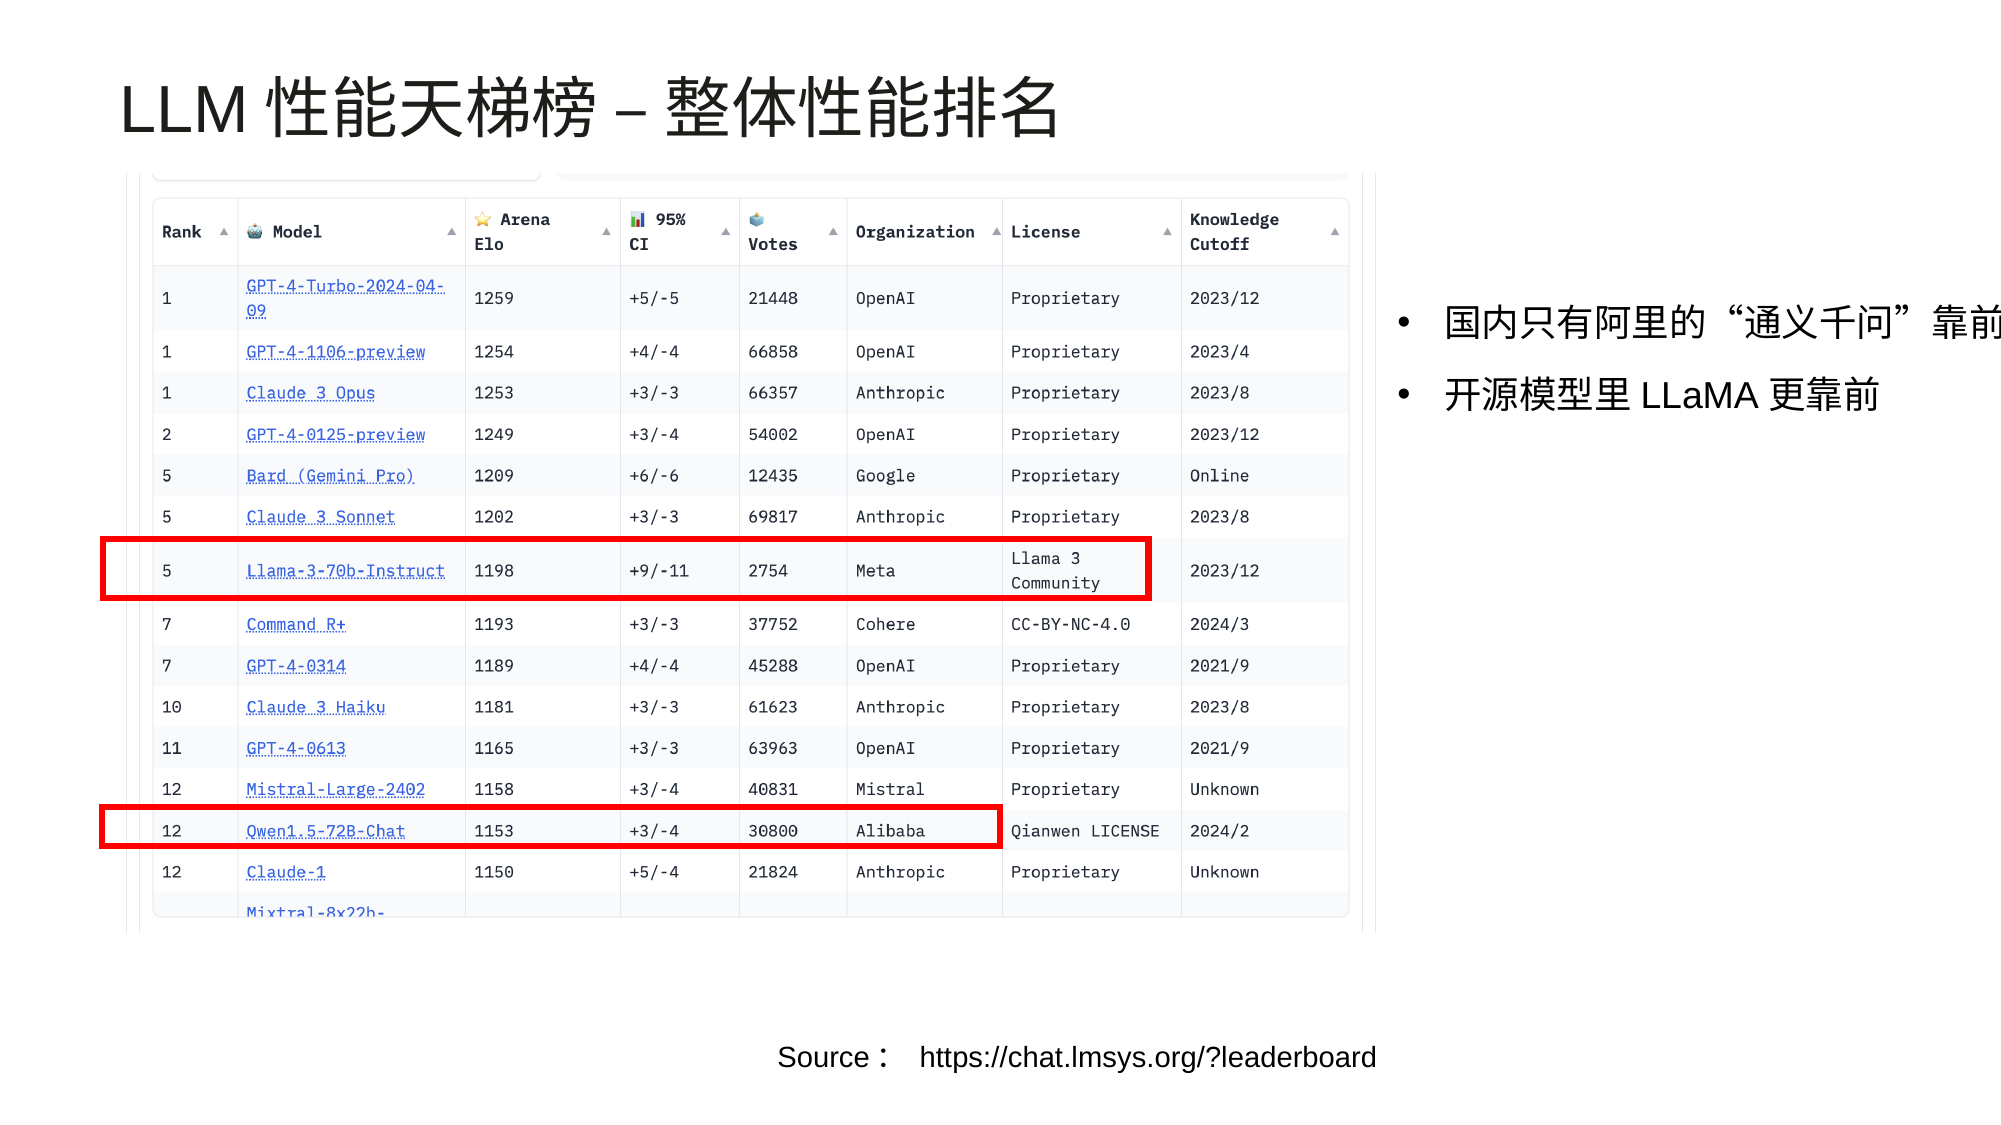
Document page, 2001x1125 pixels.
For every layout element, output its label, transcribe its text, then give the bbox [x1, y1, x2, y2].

picture [122, 173, 1398, 933]
text_box [102, 538, 122, 599]
text_box [101, 806, 122, 847]
text_box 国内只有阿里的“通义千问”靠前 开源模型里LLaMA更靠前 [1398, 272, 2001, 416]
subtitle LLM性能天梯榜 – 整体性能排名 [119, 74, 1882, 238]
list [47, 192, 1865, 967]
text_box Source： https://chat.lmsys.org/?leaderboard [777, 1001, 1378, 1074]
